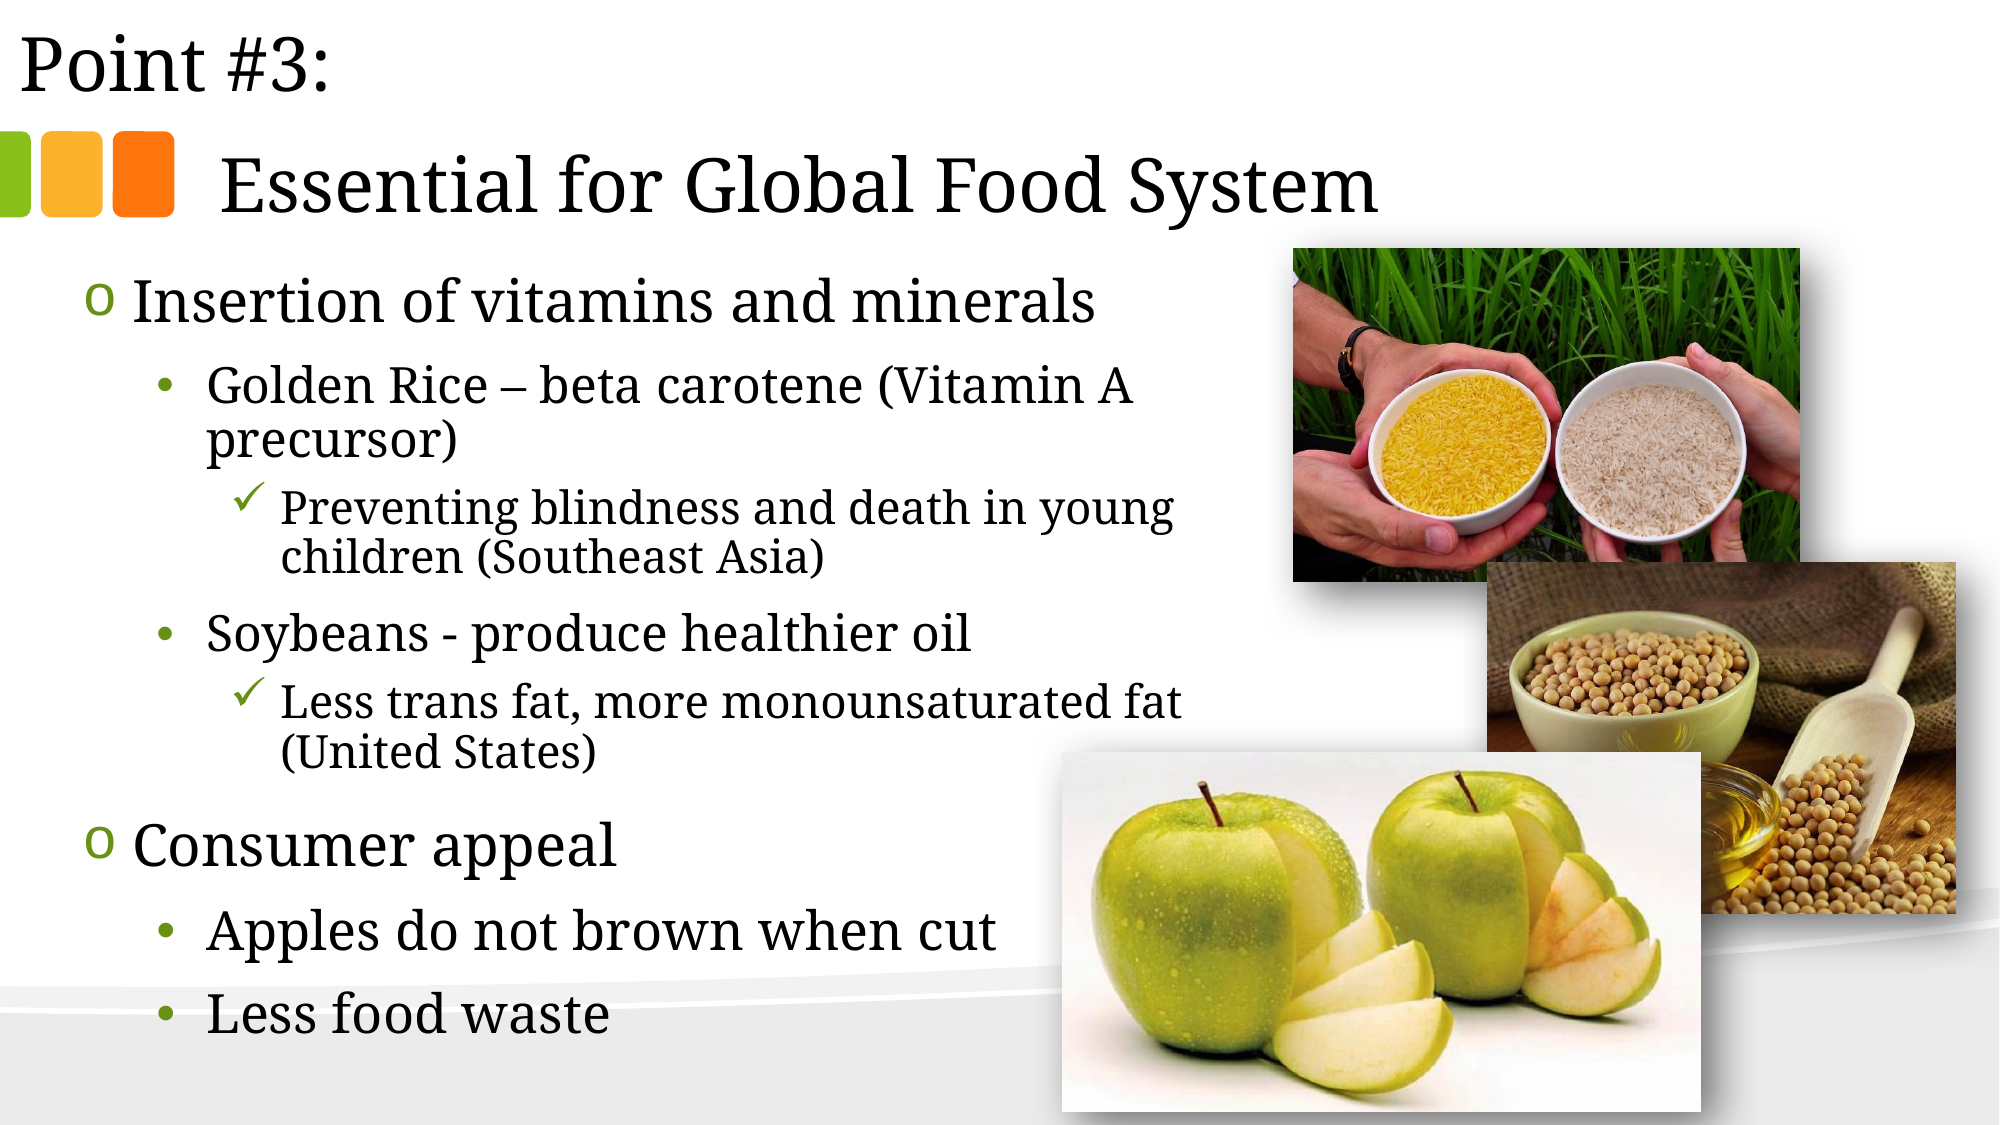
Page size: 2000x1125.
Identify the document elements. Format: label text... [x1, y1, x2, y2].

text_box Point #3: [0, 16, 1713, 116]
picture [1061, 248, 1956, 1113]
list Insertion of vitamins and minerals Golden Rice – beta carotene (Vitamin A precursor) Preventing blindness and death in young children (Southeast Asia) Soybeans - produce healthier oil Less trans fat, more monounsaturated fat (United States) Consumer appeal Apples do not brown when cut Less food waste [62, 262, 1313, 1075]
title Essential for Global Food System [199, 24, 1800, 238]
